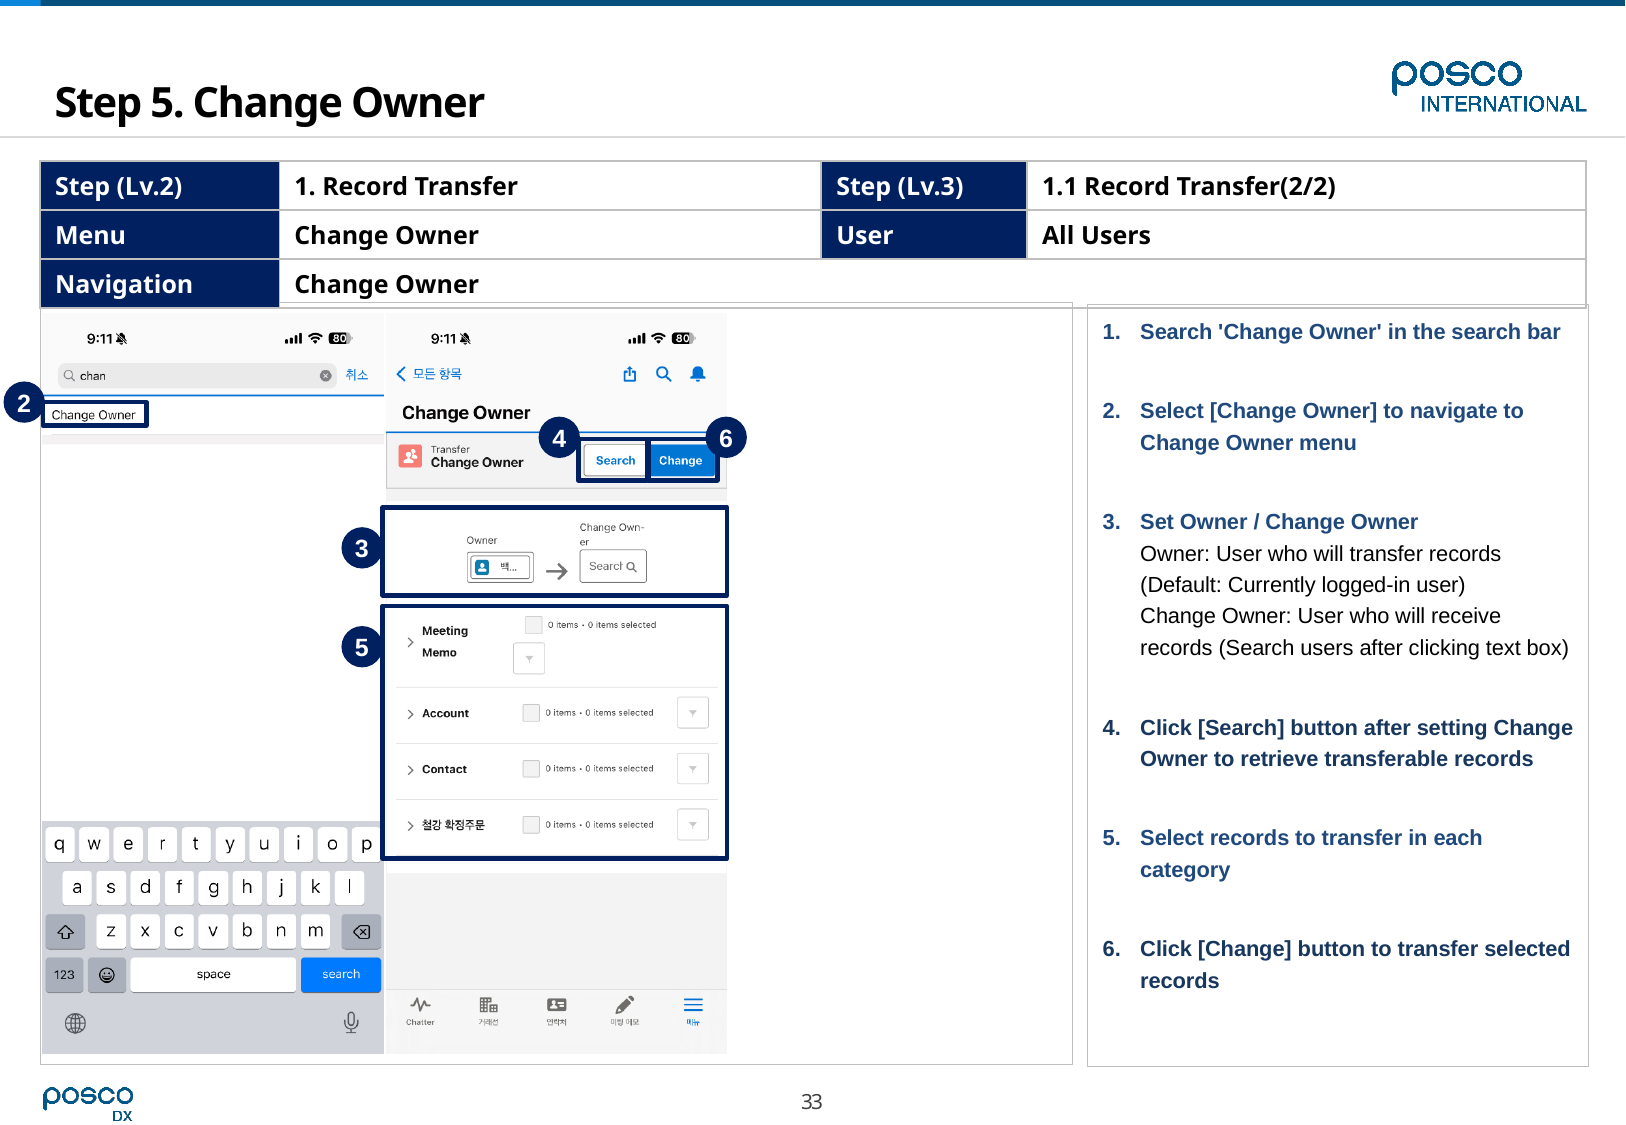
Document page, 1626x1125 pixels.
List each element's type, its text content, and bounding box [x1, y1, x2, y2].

table_header 1.1 Record Transfer(2/2) [1028, 162, 1585, 209]
picture [42, 313, 384, 1054]
table_cell All Users [1028, 211, 1585, 258]
text_box 6 [728, 416, 747, 458]
table_cell Change Owner [280, 260, 1585, 307]
table_header Step (Lv.3) [822, 162, 1026, 209]
picture [0, 0, 41, 6]
picture [386, 313, 728, 1054]
picture [1391, 59, 1587, 113]
text_box Step 5. Change Owner [39, 68, 685, 115]
text_box 2 [3, 381, 42, 423]
text_box Search 'Change Owner' in the search bar Select [Change Owner] to navigate to Change Owner menu Set Owner / Change Owner Owner: User who will transfer records (Default: Currently logged-in user) Change Owner: User who will receive records (Search users after clicking text box) Click [Search] button after setting Change Owner to retrieve transferable records Select records to transfer in each category Click [Change] button to transfer selected records [1087, 304, 1589, 1067]
picture [43, 1087, 133, 1121]
table_cell User [822, 211, 1026, 258]
table_cell Menu [41, 211, 279, 258]
table_cell Navigation [41, 260, 279, 307]
text_box [40, 309, 1073, 1065]
table_cell Change Owner [280, 211, 820, 258]
table_header Step (Lv.2) [41, 162, 279, 209]
table_header 1. Record Transfer [280, 162, 820, 209]
